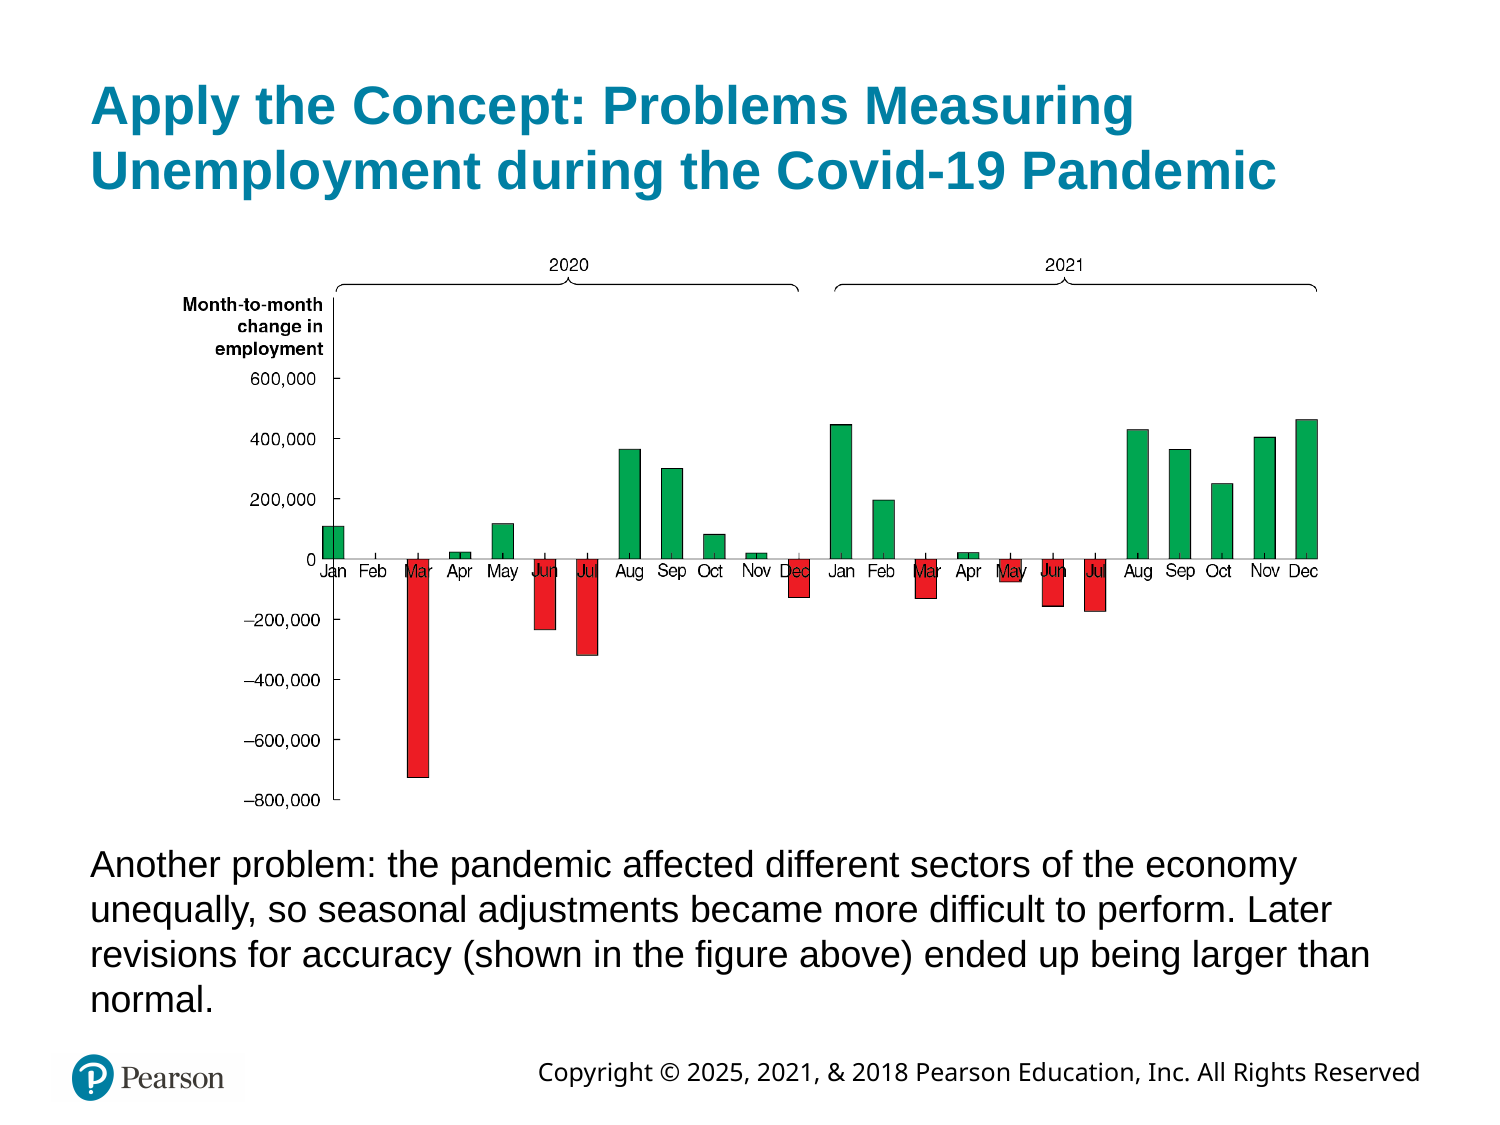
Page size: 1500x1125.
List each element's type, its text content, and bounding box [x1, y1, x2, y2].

picture [51, 1053, 245, 1102]
list Another problem: the pandemic affected different sectors of the economy unequally, so seasonal adjustments became more difficult to perform. Later revisions for accuracy (shown in the figure above) ended up being larger than normal. [75, 824, 1425, 1024]
picture [181, 255, 1318, 811]
title Apply the Concept: Problems Measuring Unemployment during the Covid-19 Pandemic [75, 35, 1460, 216]
